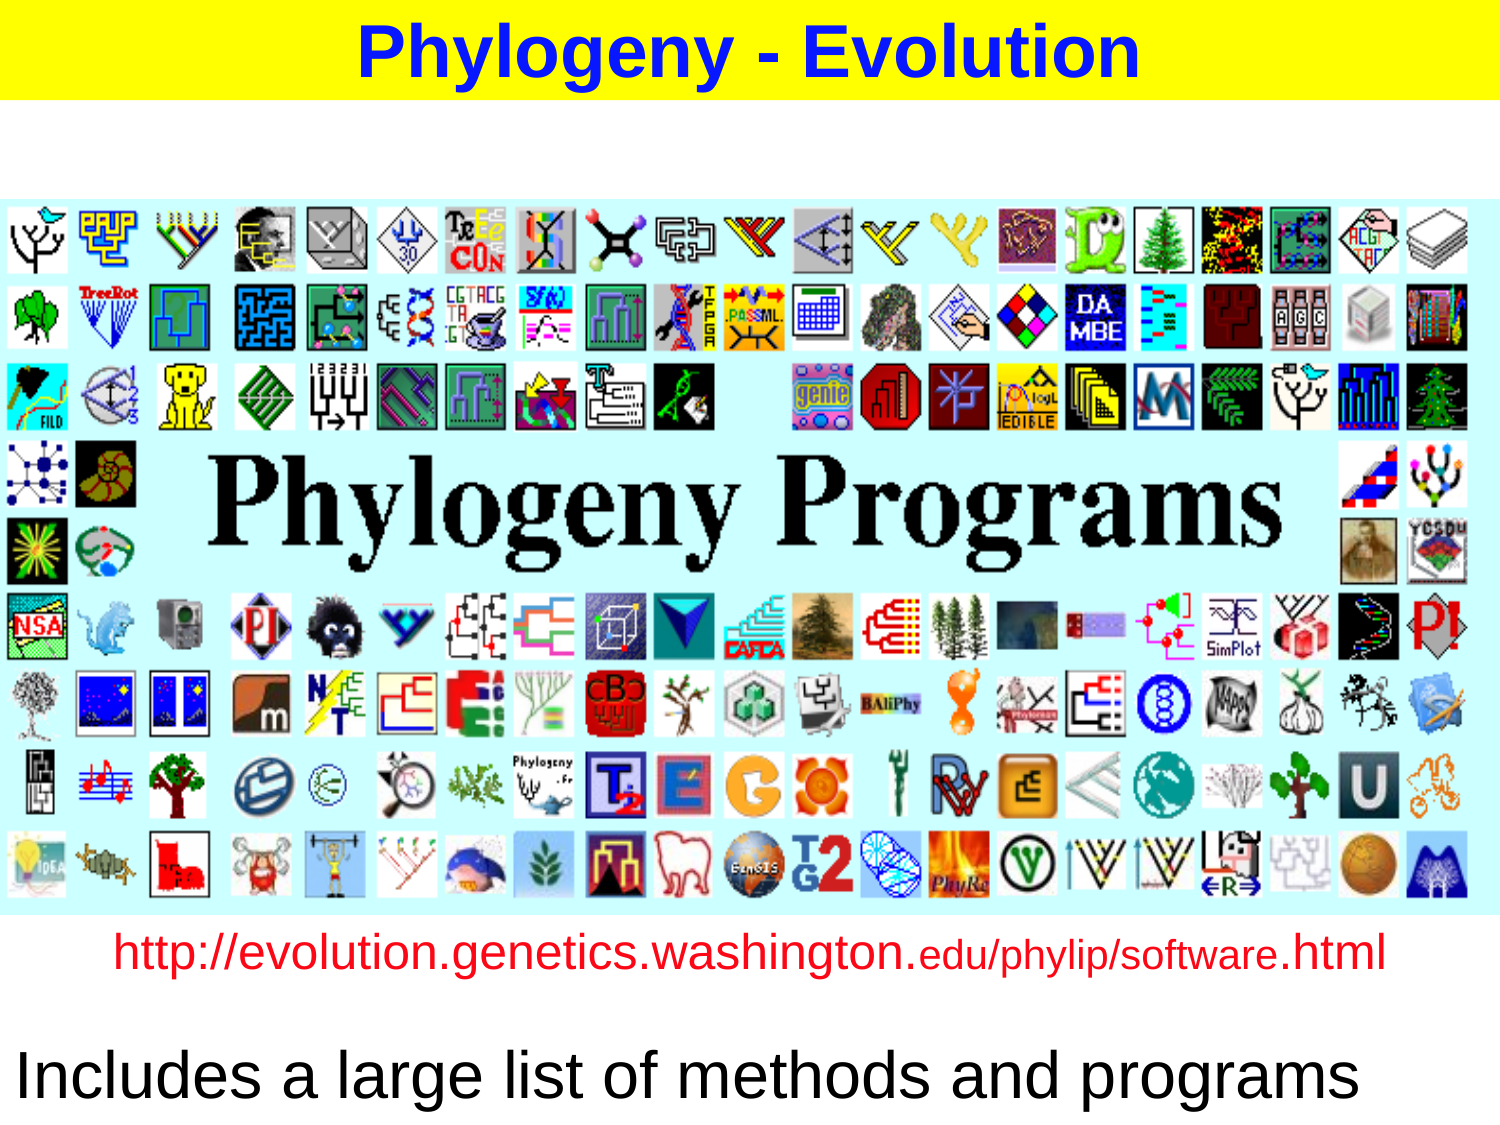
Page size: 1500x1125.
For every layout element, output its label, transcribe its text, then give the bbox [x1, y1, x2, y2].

picture [0, 199, 1500, 915]
text_box Includes a large list of methods and programs [0, 1024, 1500, 1120]
text_box http://evolution.genetics.washington.edu/phylip/software.html [0, 915, 1500, 988]
text_box Phylogeny - Evolution [0, 0, 1500, 101]
